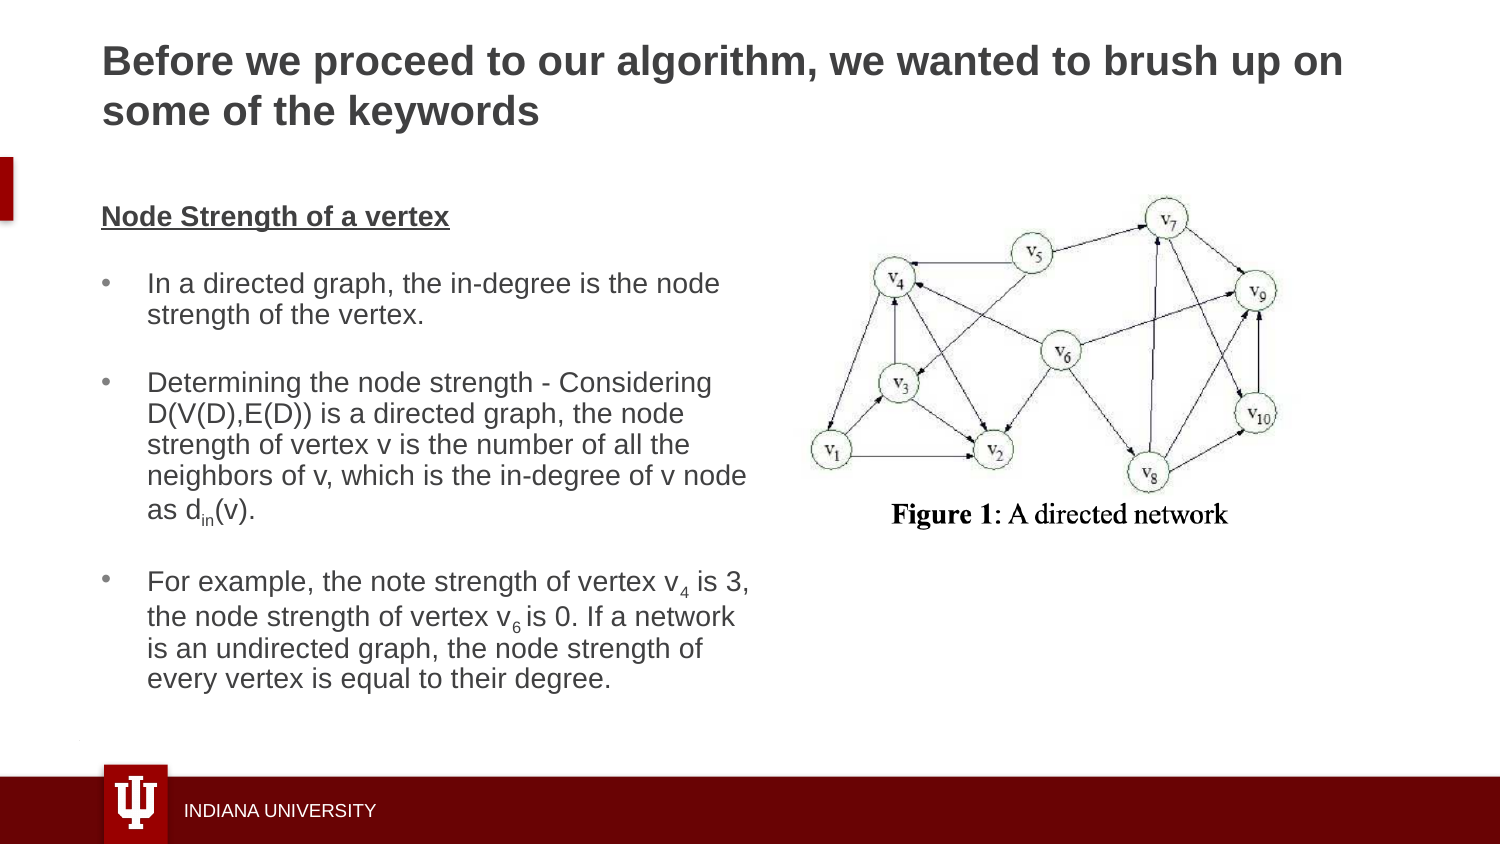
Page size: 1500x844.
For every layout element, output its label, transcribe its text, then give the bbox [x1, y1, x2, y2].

title Before we proceed to our algorithm, we wanted to brush up on some of the keywords [86, 26, 1400, 142]
list Node Strength of a vertex In a directed graph, the in-degree is the node strength of the vertex. Determining the node strength - Considering D(V(D),E(D)) is a directed graph, the node strength of vertex v is the number of all the neighbors of v, which is the in-degree of v node as din(v). For example, the note strength of vertex v4 is 3, the node strength of vertex v6 is 0. If a network is an undirected graph, the node strength of every vertex is equal to their degree. [86, 194, 768, 738]
picture [79, 740, 192, 844]
picture [761, 193, 1439, 546]
